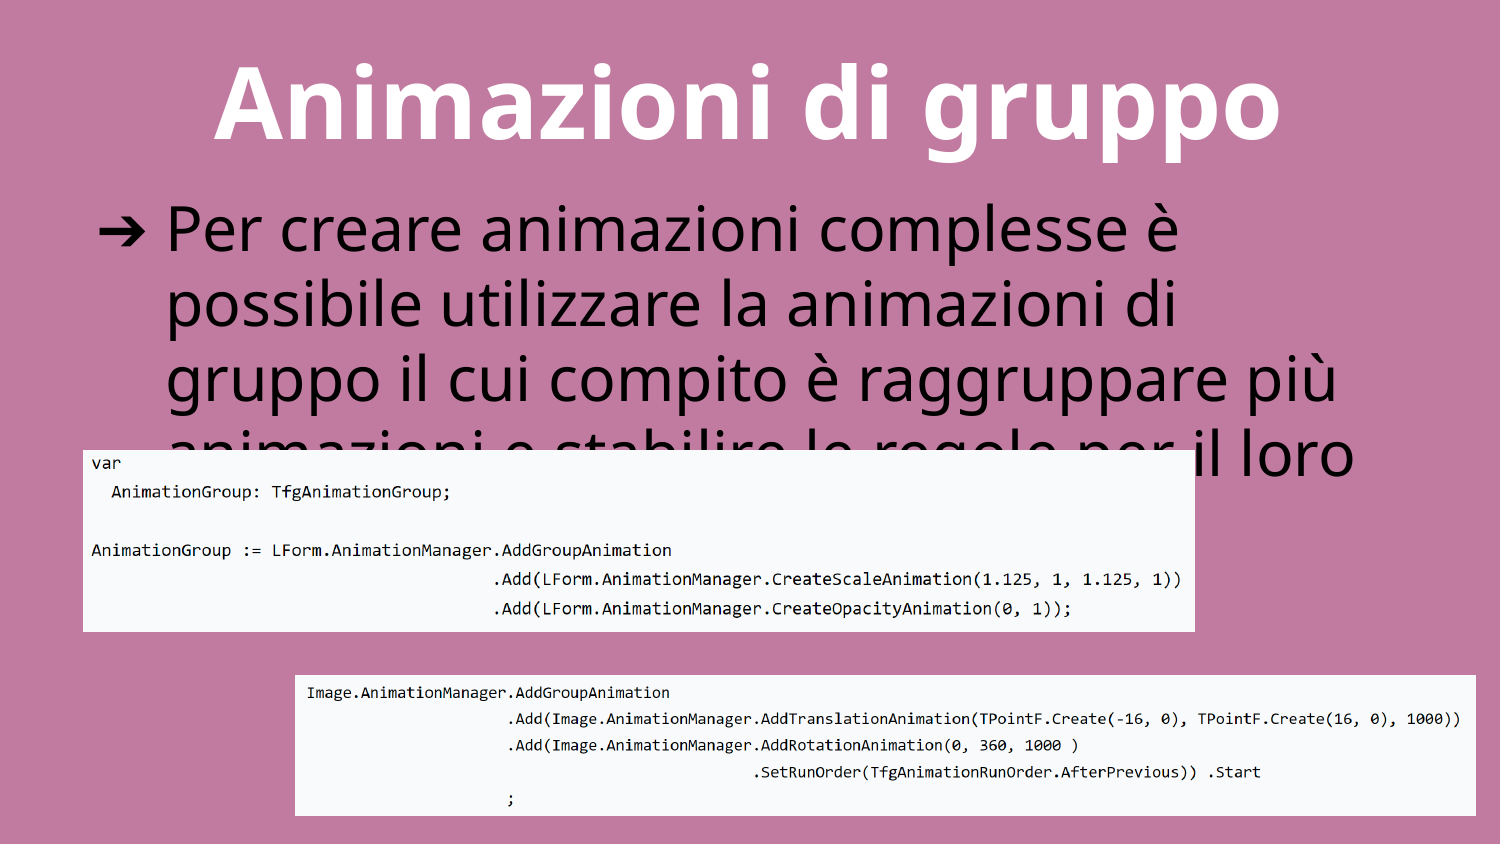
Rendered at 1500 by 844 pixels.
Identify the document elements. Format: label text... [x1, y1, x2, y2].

list Per creare animazioni complesse è possibile utilizzare la animazioni di gruppo il cui compito è raggruppare più animazioni e stabilire le regole per il loro lancio [75, 174, 1425, 808]
title Animazioni di gruppo [75, 33, 1425, 174]
picture [83, 449, 1195, 633]
picture [294, 675, 1476, 817]
